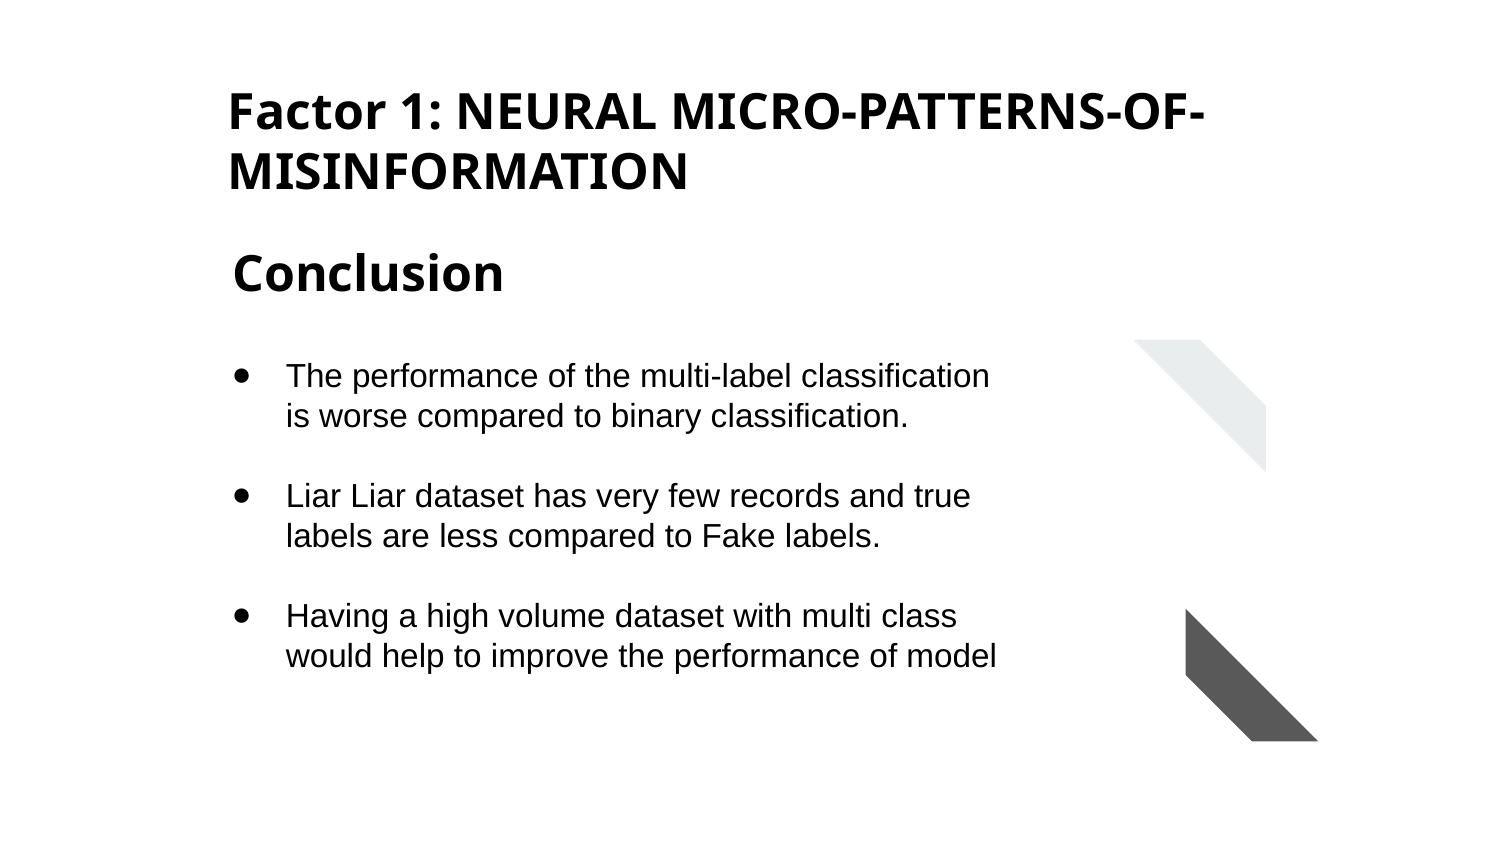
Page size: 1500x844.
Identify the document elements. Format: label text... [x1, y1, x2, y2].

text_box The performance of the multi-label classification is worse compared to binary classification. Liar Liar dataset has very few records and true labels are less compared to Fake labels. Having a high volume dataset with multi class would help to improve the performance of model [195, 339, 1037, 761]
text_box Conclusion [217, 226, 570, 326]
title Factor 1: NEURAL MICRO-PATTERNS-OF-MISINFORMATION [212, 64, 1368, 215]
